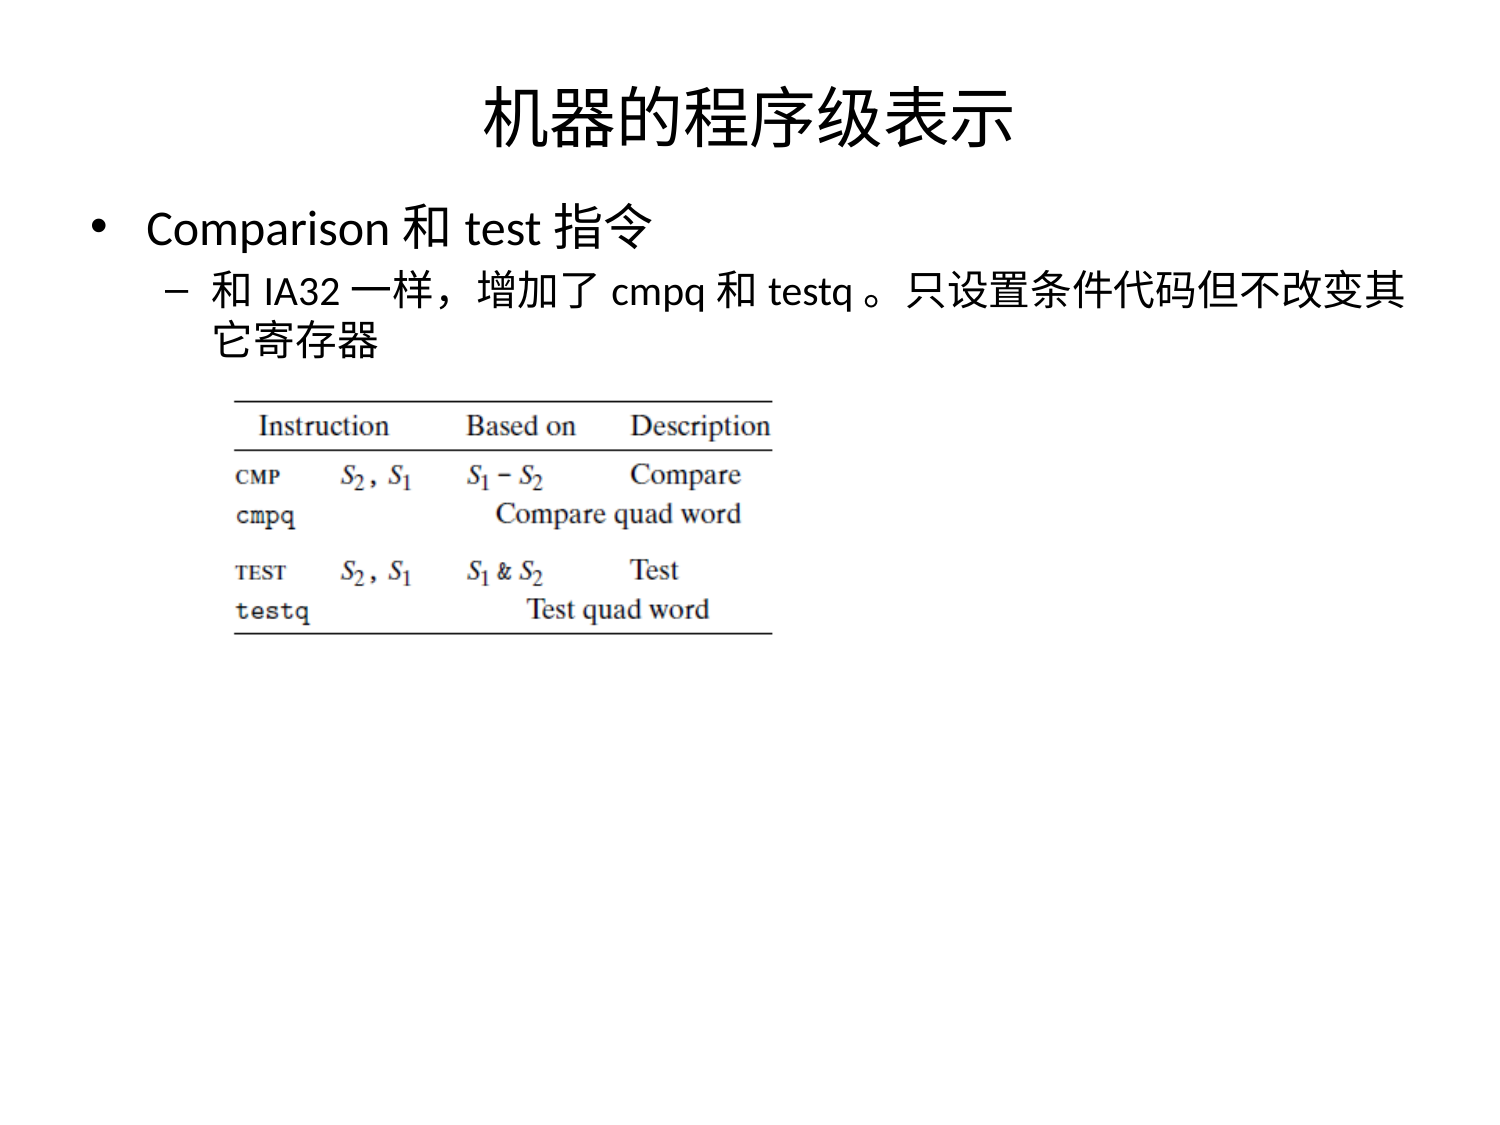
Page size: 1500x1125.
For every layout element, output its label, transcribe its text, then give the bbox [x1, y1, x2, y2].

title 机器的程序级表示 [75, 45, 1425, 187]
picture [224, 387, 782, 641]
list Comparison和test指令 和IA32一样，增加了cmpq和testq。只设置条件代码但不改变其它寄存器 [75, 187, 1425, 1100]
